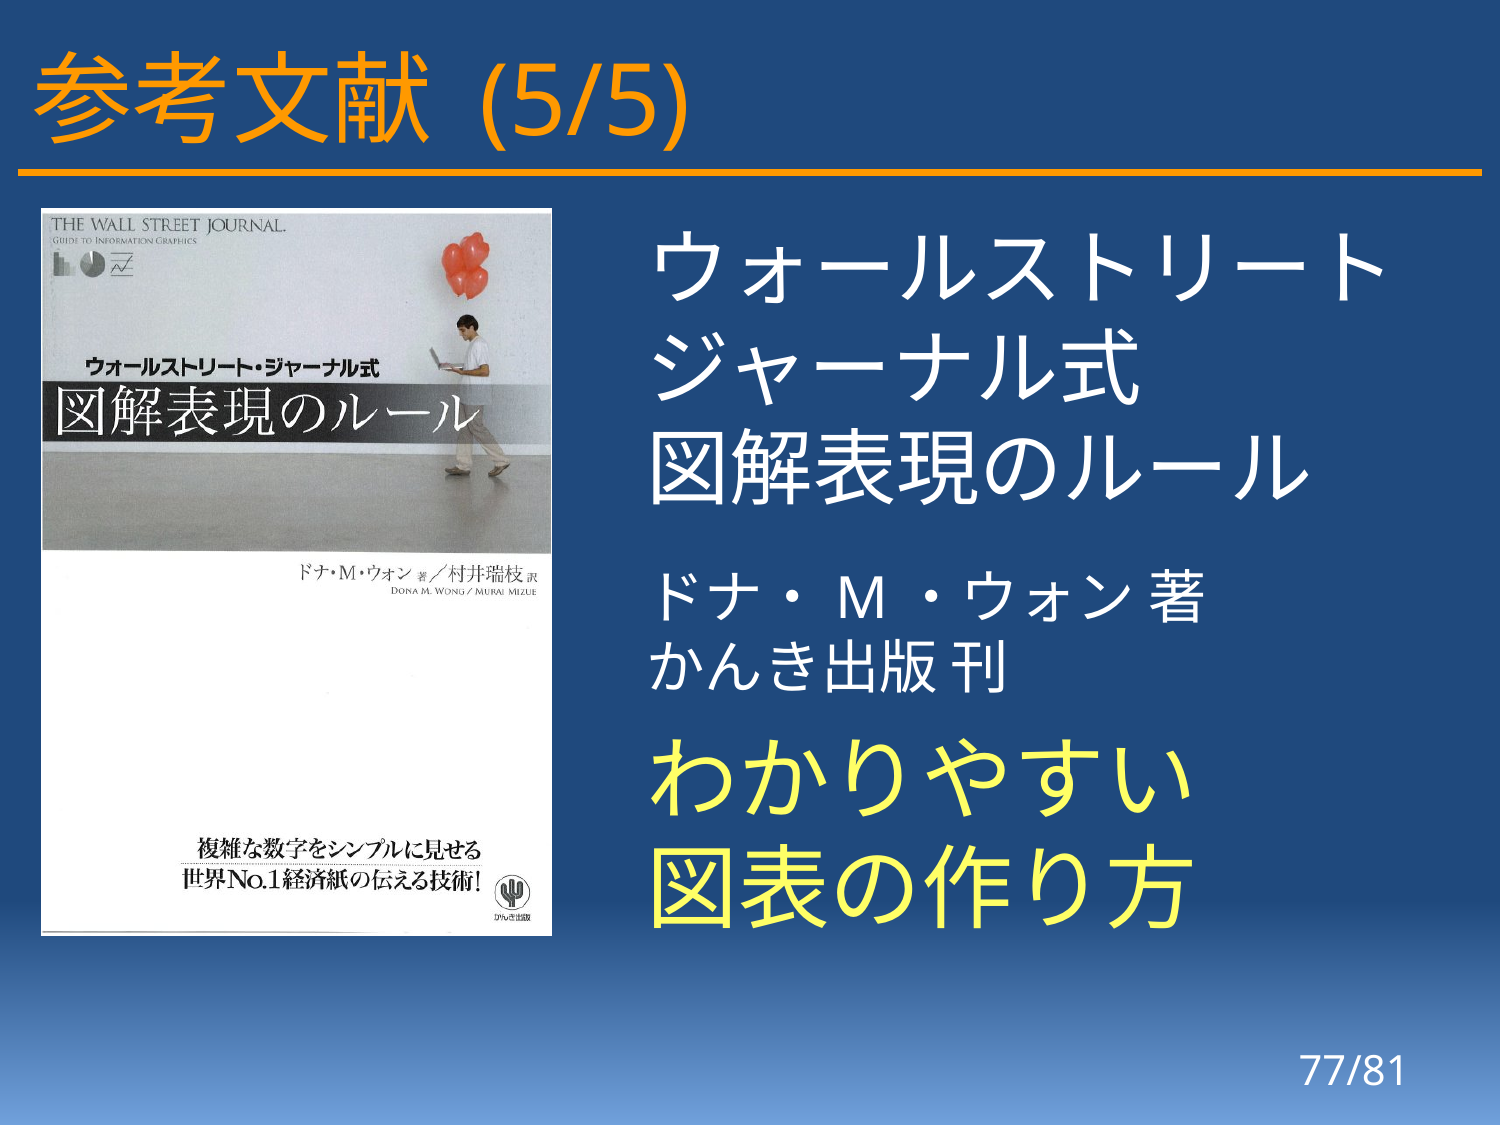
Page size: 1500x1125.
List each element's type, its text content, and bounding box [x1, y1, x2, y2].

picture [41, 207, 553, 937]
slide_number 77/81 [1074, 1042, 1425, 1103]
title 参考文献 (5/5) [17, 30, 1425, 161]
text_box ウォールストリート ジャーナル式 図解表現のルール ドナ・M・ウォン 著 かんき出版 刊 [631, 208, 1459, 708]
text_box わかりやすい 図表の作り方 [631, 712, 1412, 948]
